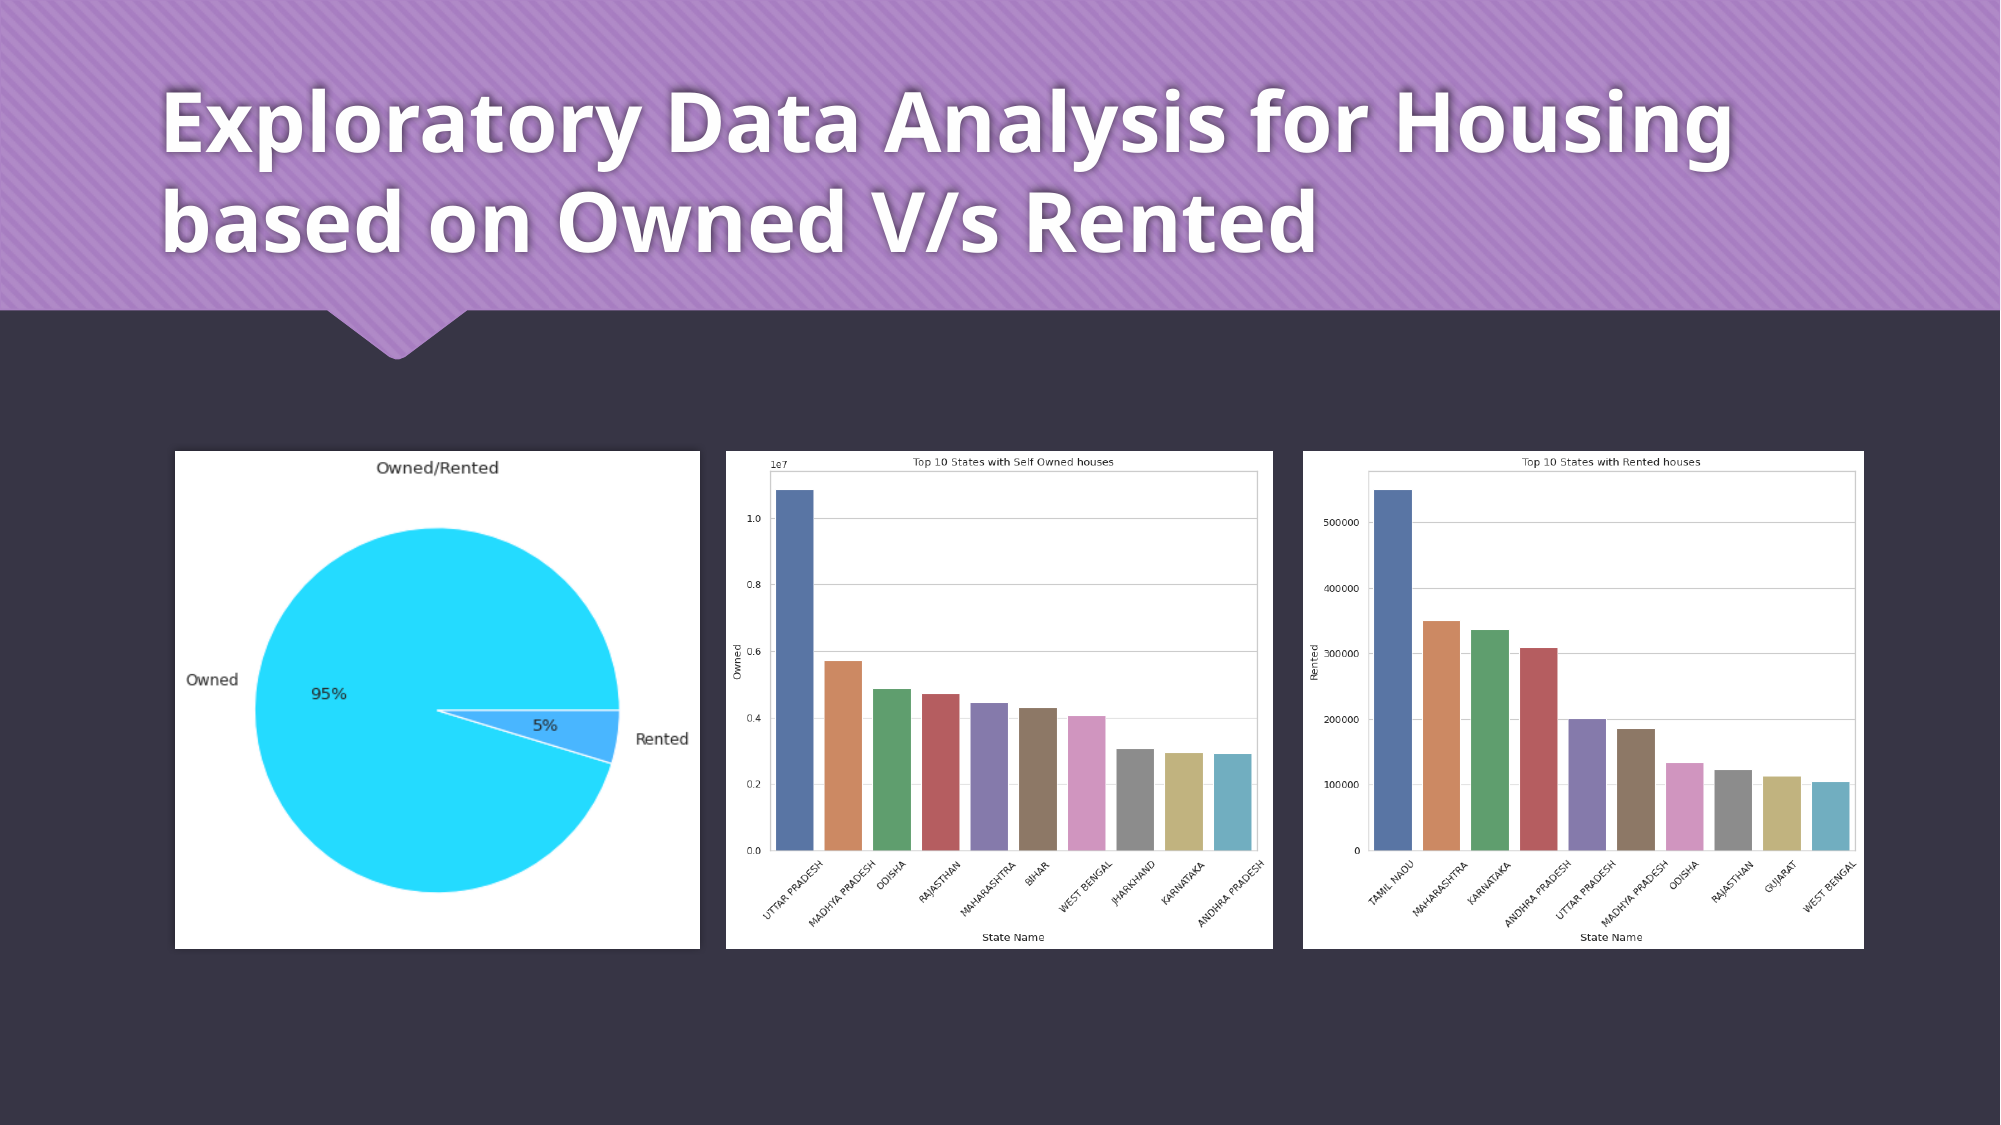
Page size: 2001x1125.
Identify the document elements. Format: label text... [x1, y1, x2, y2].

title Exploratory Data Analysis for Housing based on Owned V/s Rented [144, 77, 1879, 277]
picture [1303, 451, 1865, 949]
picture [726, 451, 1273, 949]
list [175, 451, 700, 949]
